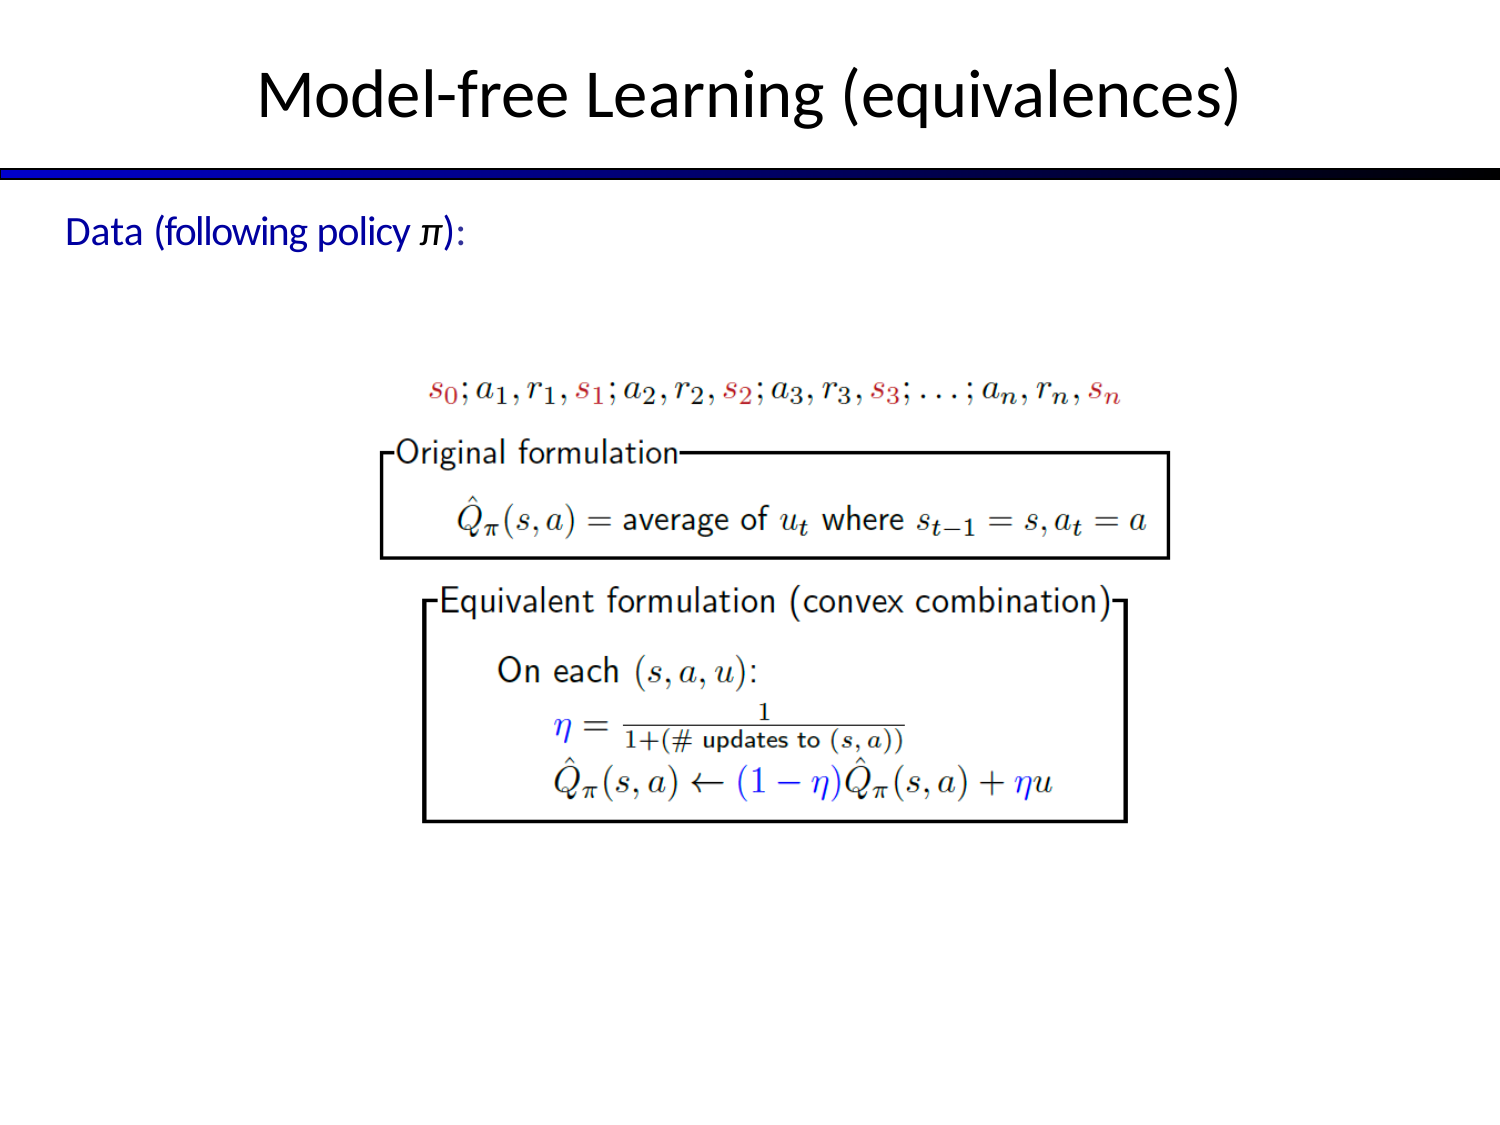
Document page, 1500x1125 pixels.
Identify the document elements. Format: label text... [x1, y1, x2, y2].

title Model-free Learning (equivalences) [0, 0, 1500, 184]
list Data (following policy π): [49, 196, 1451, 1006]
picture [359, 364, 1200, 838]
